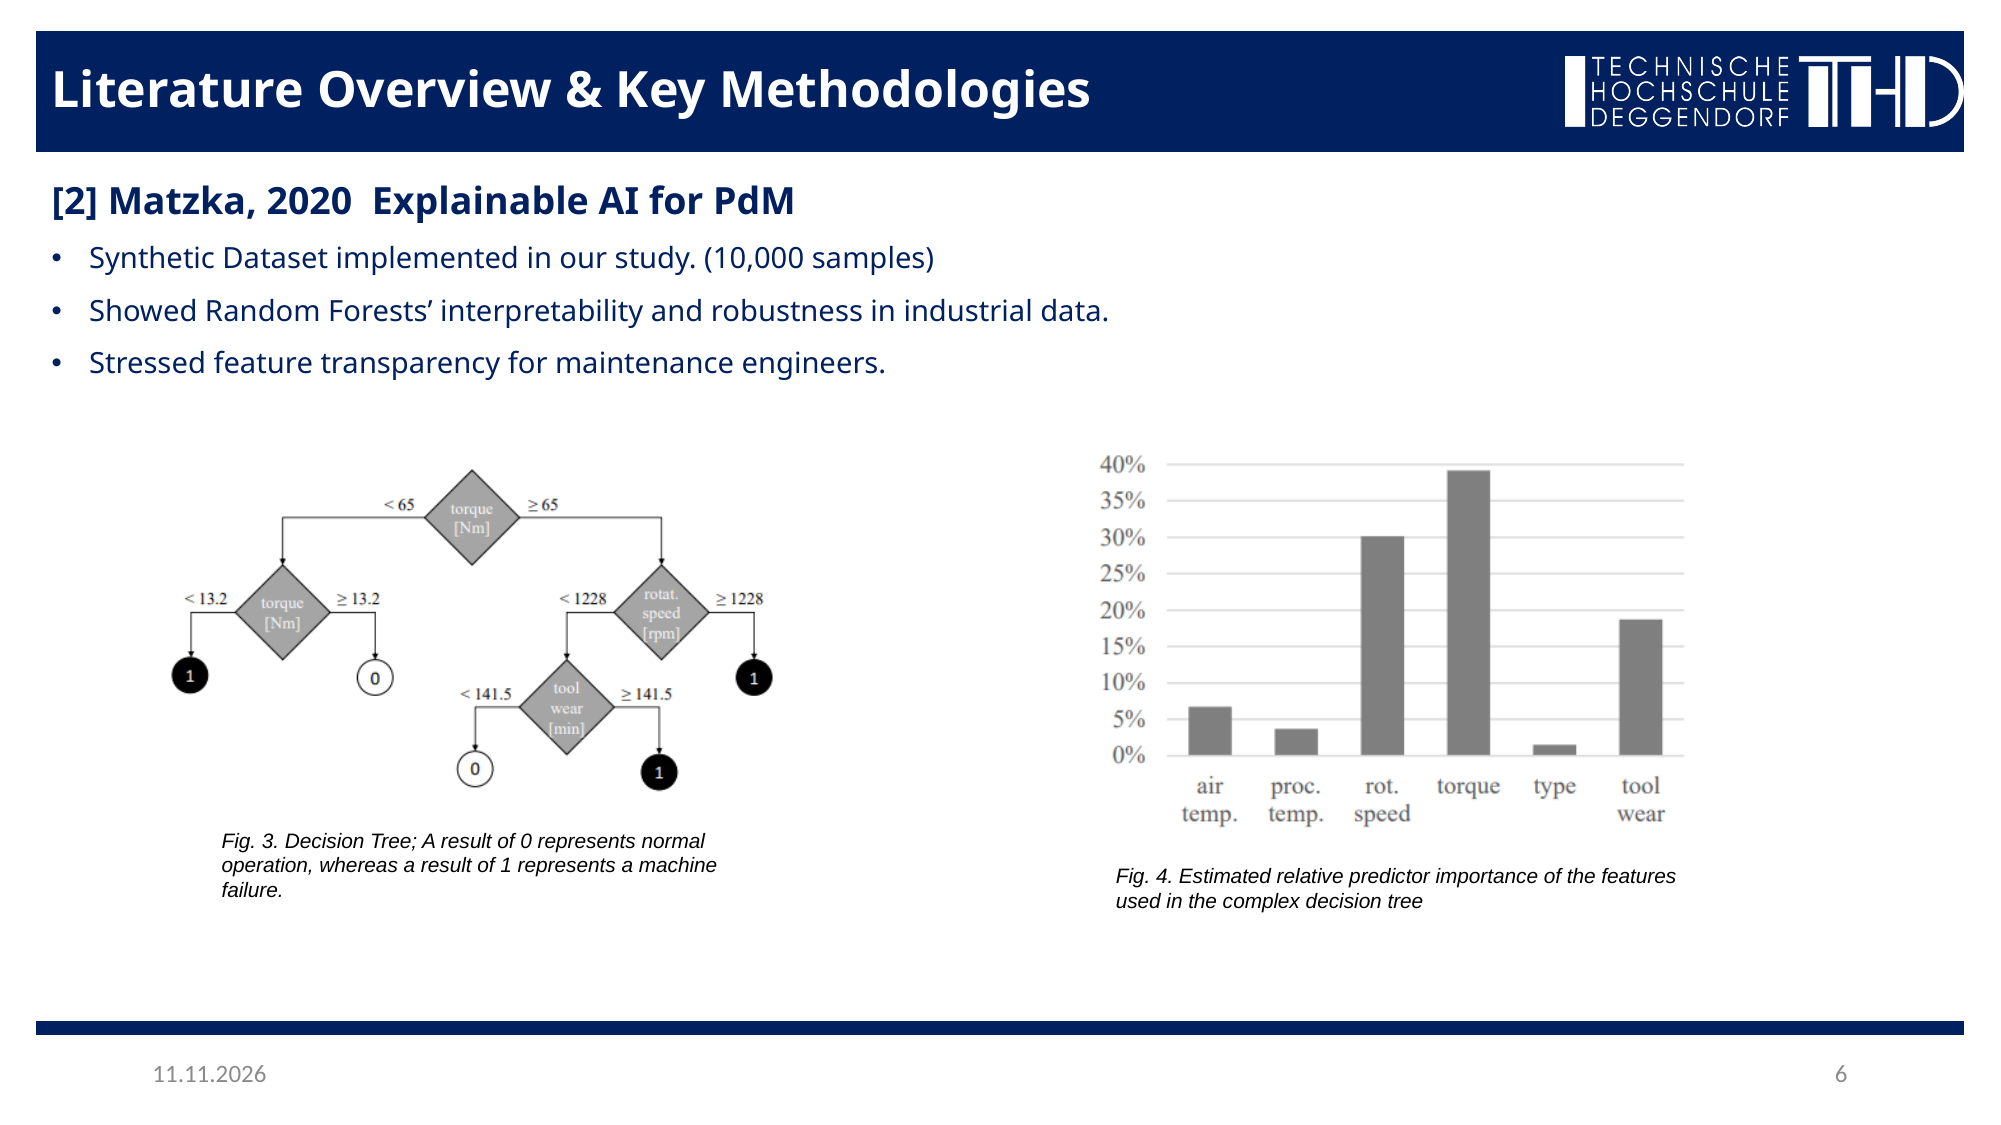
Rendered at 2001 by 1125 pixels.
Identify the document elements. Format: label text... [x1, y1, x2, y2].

slide_number 6 [1412, 1069, 1863, 1103]
text_box Fig. 4. Estimated relative predictor importance of the features used in the complex decision tree [1101, 856, 1713, 921]
picture [151, 462, 793, 804]
picture [1063, 429, 1726, 856]
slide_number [137, 1069, 588, 1103]
list [2] Matzka, 2020 Explainable AI for PdM Synthetic Dataset implemented in our study. (10,000 samples) Showed Random Forests’ interpretability and robustness in industrial data. Stressed feature transparency for maintenance engineers. [36, 174, 1987, 1069]
title Literature Overview & Key Methodologies [36, 32, 1566, 151]
text_box Fig. 3. Decision Tree; A result of 0 represents normal operation, whereas a result of 1 represents a machine failure. [206, 819, 756, 910]
picture [1566, 56, 1964, 127]
